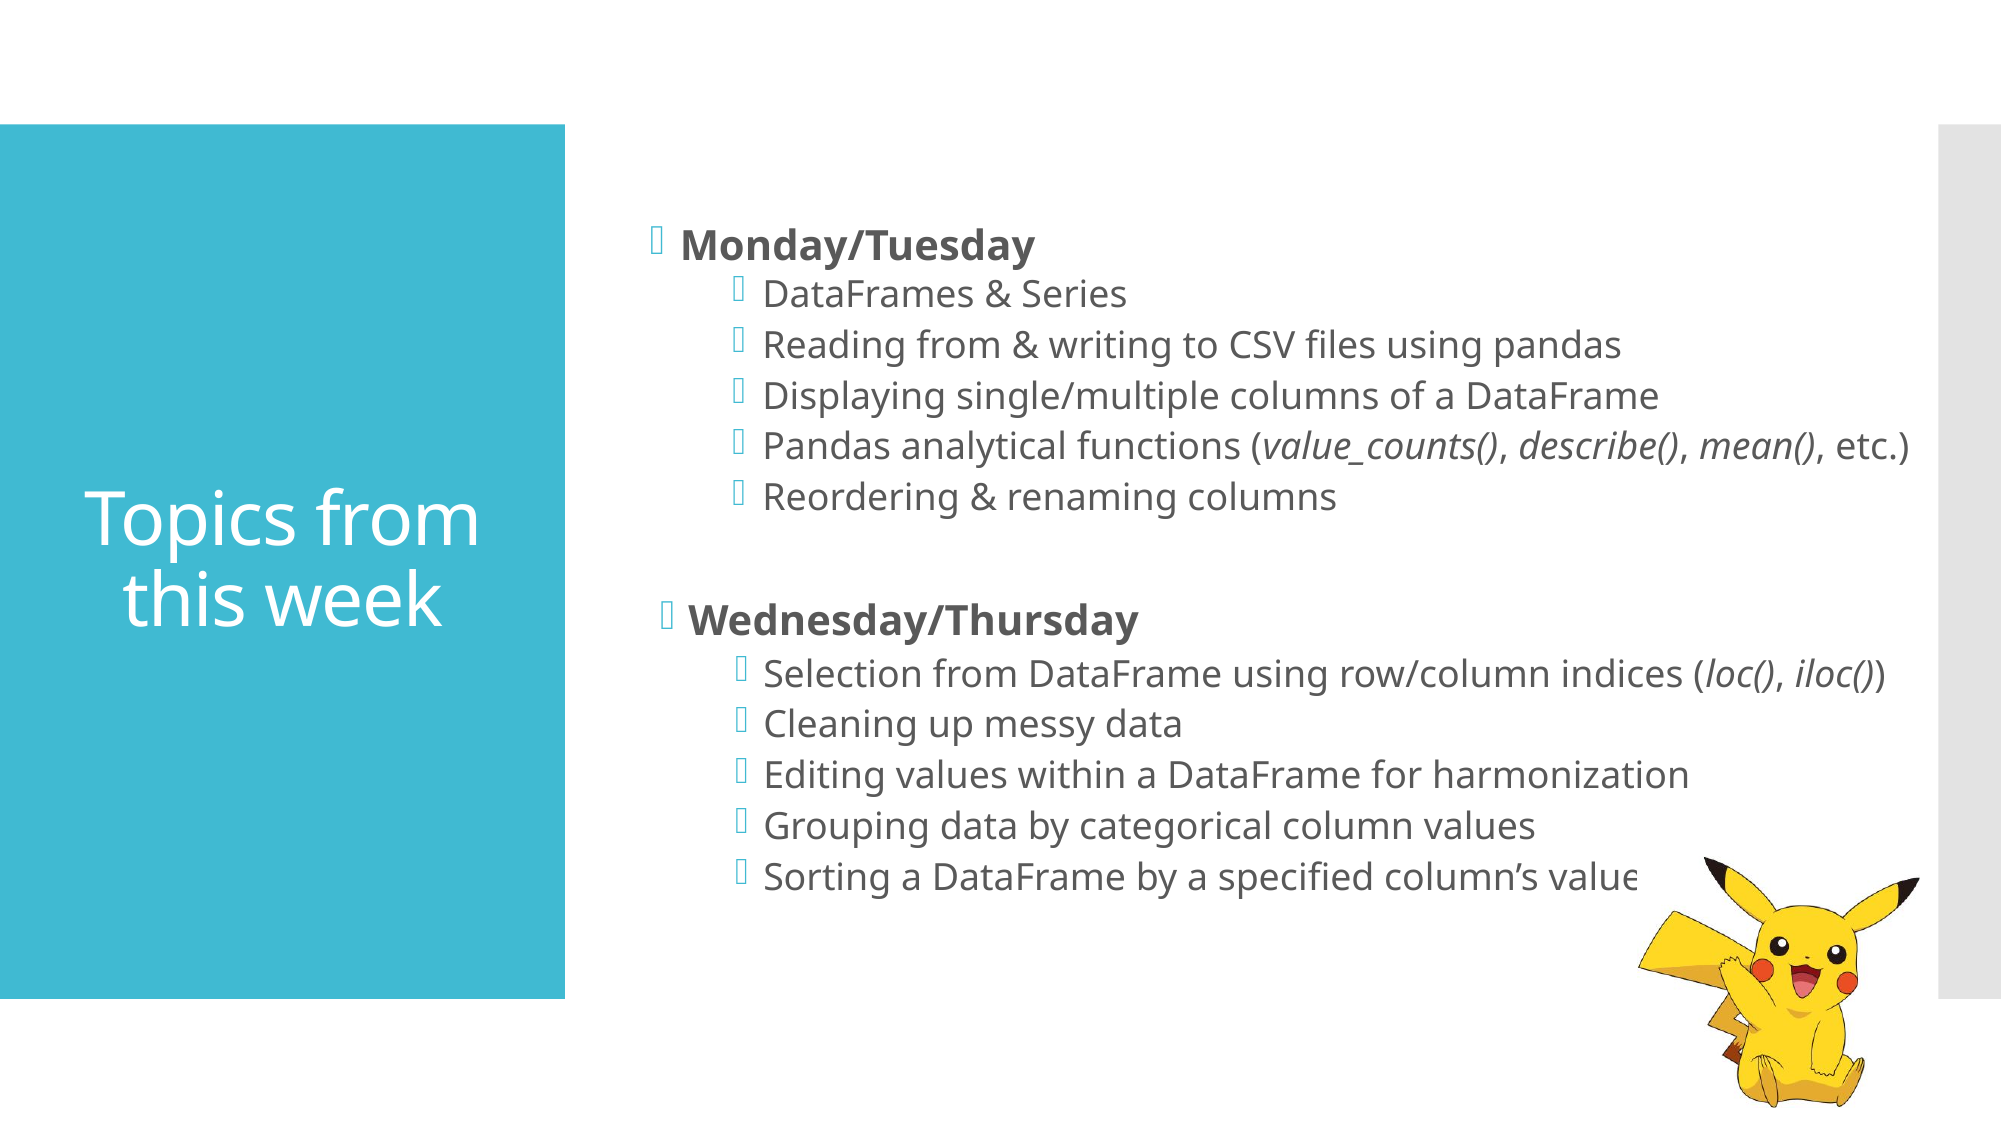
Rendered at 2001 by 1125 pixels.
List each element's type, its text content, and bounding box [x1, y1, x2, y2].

list Monday/Tuesday DataFrames & Series Reading from & writing to CSV files using pandas Displaying single/multiple columns of a DataFrame Pandas analytical functions (value_counts(), describe(), mean(), etc.) Reordering & renaming columns Wednesday/Thursday Selection from DataFrame using row/column indices (loc(), iloc()) Cleaning up messy data Editing values within a DataFrame for harmonization Grouping data by categorical column values Sorting a DataFrame by a specified column’s values [634, 141, 1950, 982]
picture [1637, 855, 1920, 1108]
title Topics from this week [41, 184, 525, 940]
